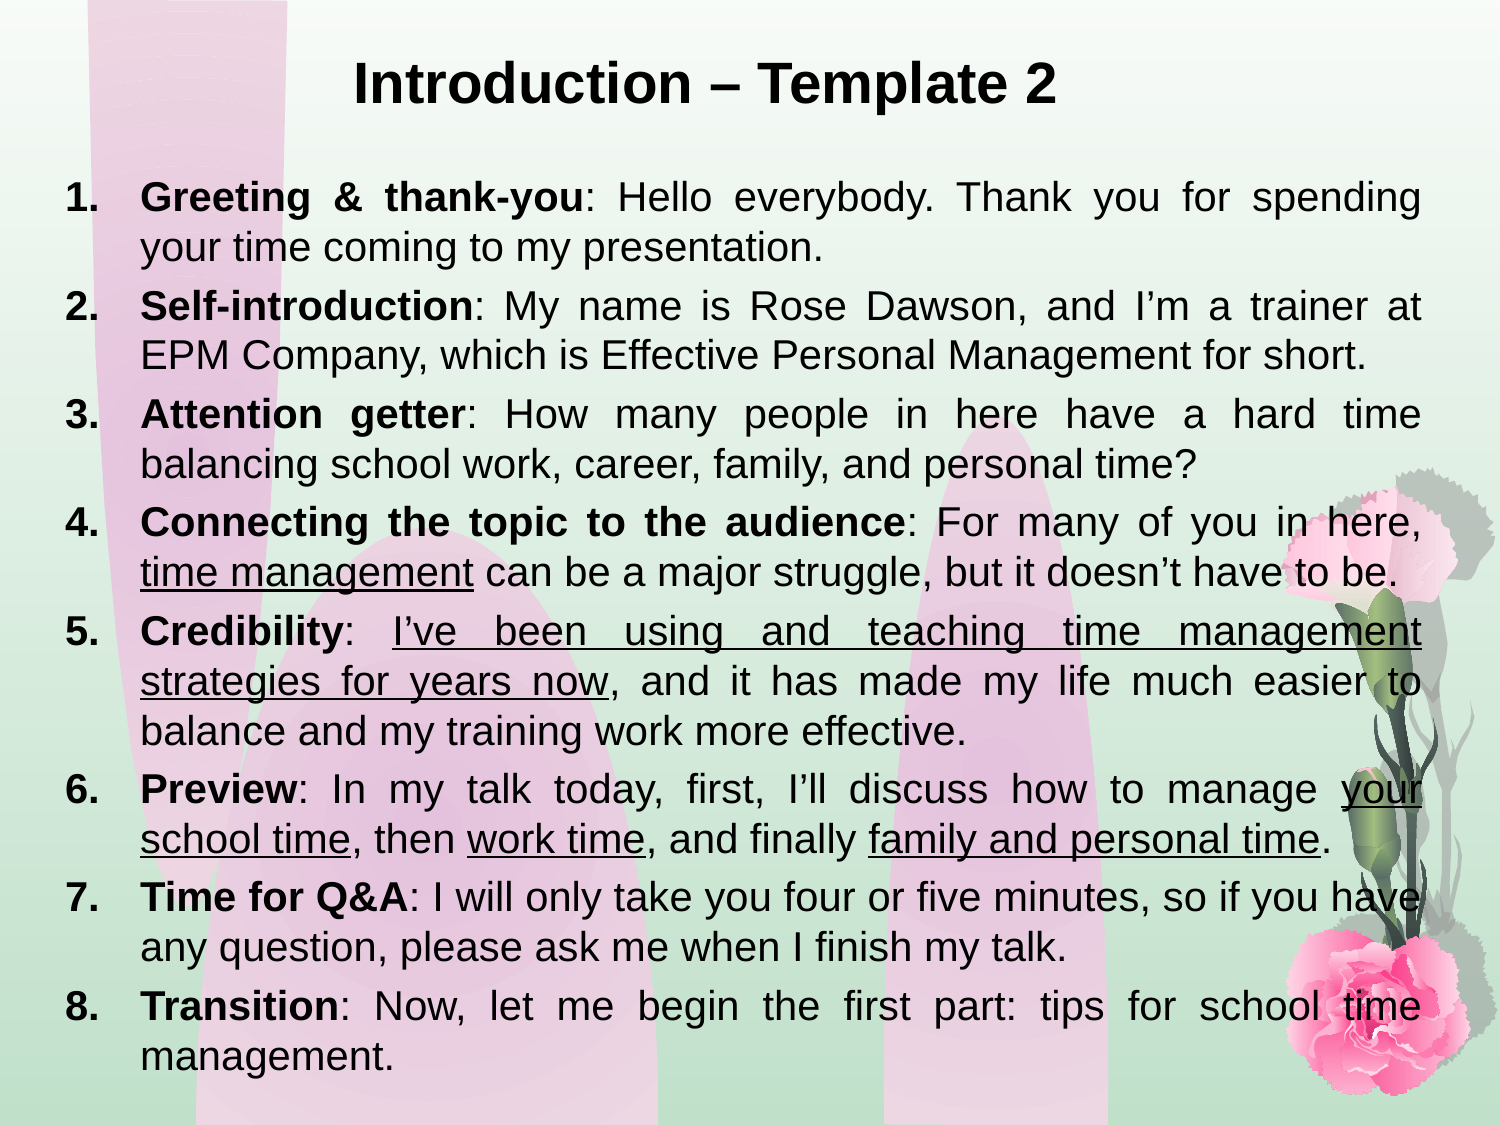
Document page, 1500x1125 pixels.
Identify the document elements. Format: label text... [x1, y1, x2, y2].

text_box Introduction – Template 2 [74, 37, 1338, 123]
subtitle Greeting & thank-you: Hello everybody. Thank you for spending your time coming to my presentation. Self-introduction: My name is Rose Dawson, and I’m a trainer at EPM Company, which is Effective Personal Management for short. Attention getter: How many people in here have a hard time balancing school work, career, family, and personal time? Connecting the topic to the audience: For many of you in here, time management can be a major struggle, but it doesn’t have to be. Credibility: I’ve been using and teaching time management strategies for years now, and it has made my life much easier to balance and my training work more effective. Preview: In my talk today, first, I’ll discuss how to manage your school time, then work time, and finally family and personal time. Time for Q&A: I will only take you four or five minutes, so if you have any question, please ask me when I finish my talk. Transition: Now, let me begin the first part: tips for school time management. [50, 162, 1438, 1063]
